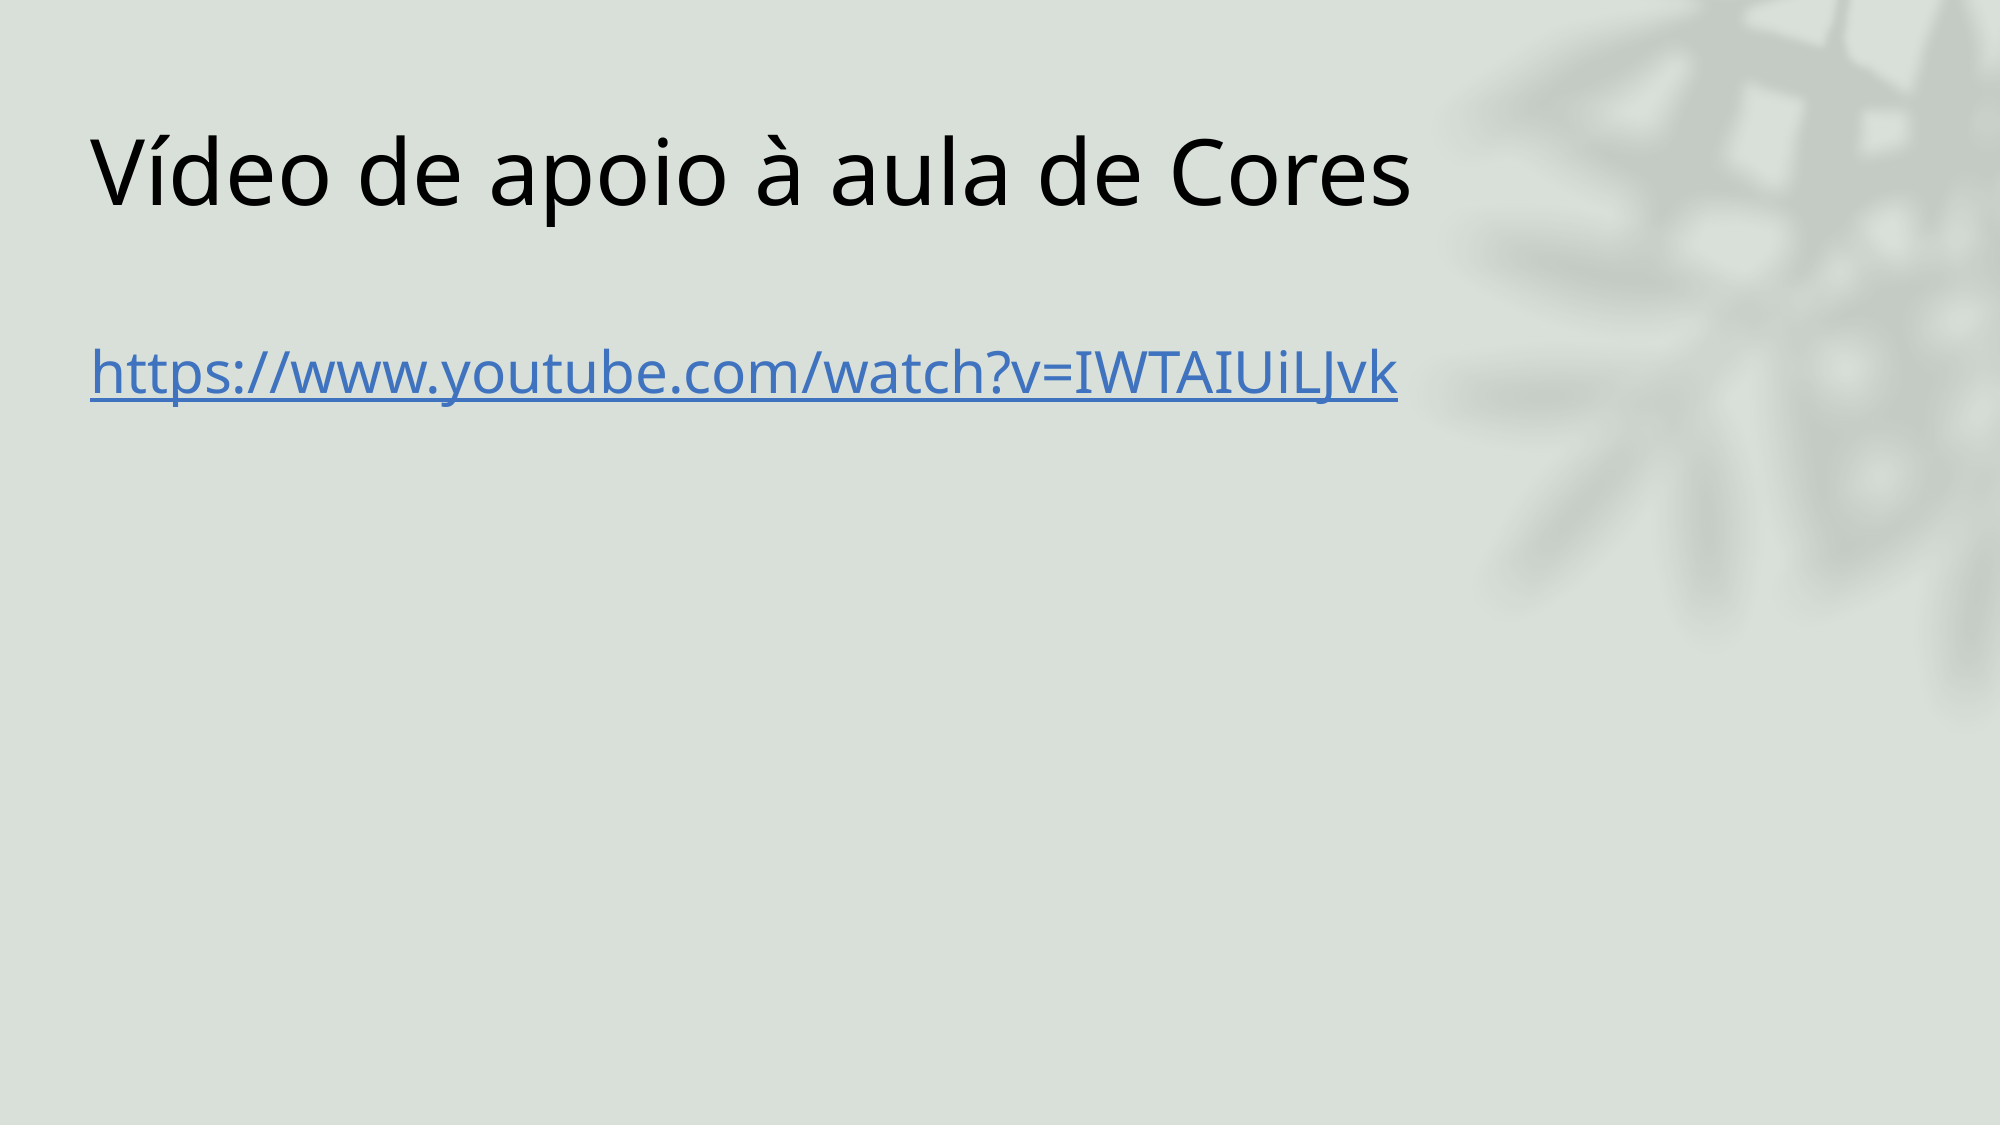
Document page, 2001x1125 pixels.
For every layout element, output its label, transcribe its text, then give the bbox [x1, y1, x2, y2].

list https://www.youtube.com/watch?v=IWTAIUiLJvk [75, 319, 1925, 1009]
title Vídeo de apoio à aula de Cores [75, 60, 1863, 278]
